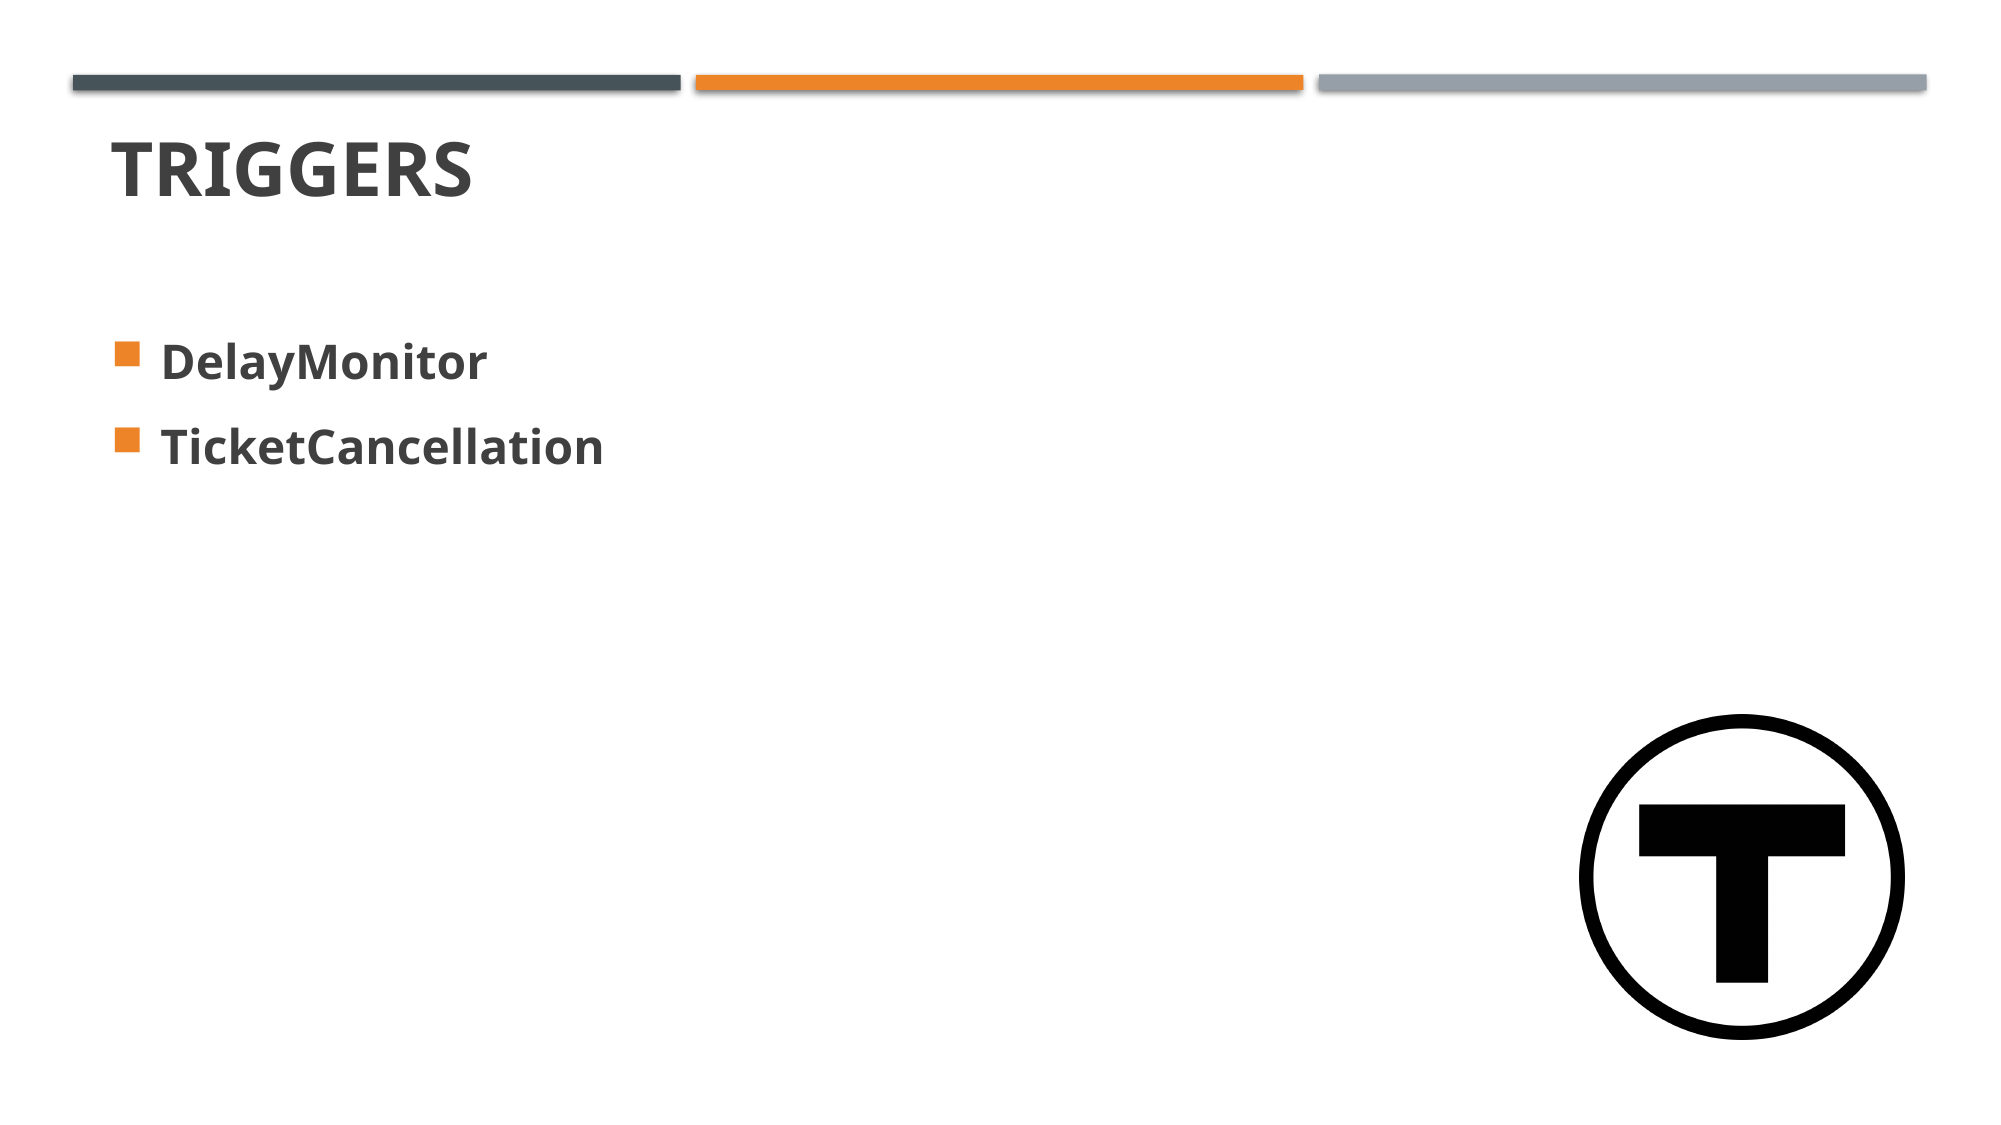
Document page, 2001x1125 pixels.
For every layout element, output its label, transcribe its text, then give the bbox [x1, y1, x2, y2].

picture [1578, 714, 1905, 1041]
list DelayMonitor TicketCancellation [95, 235, 1903, 632]
title TRIGGERS [95, 119, 1905, 221]
